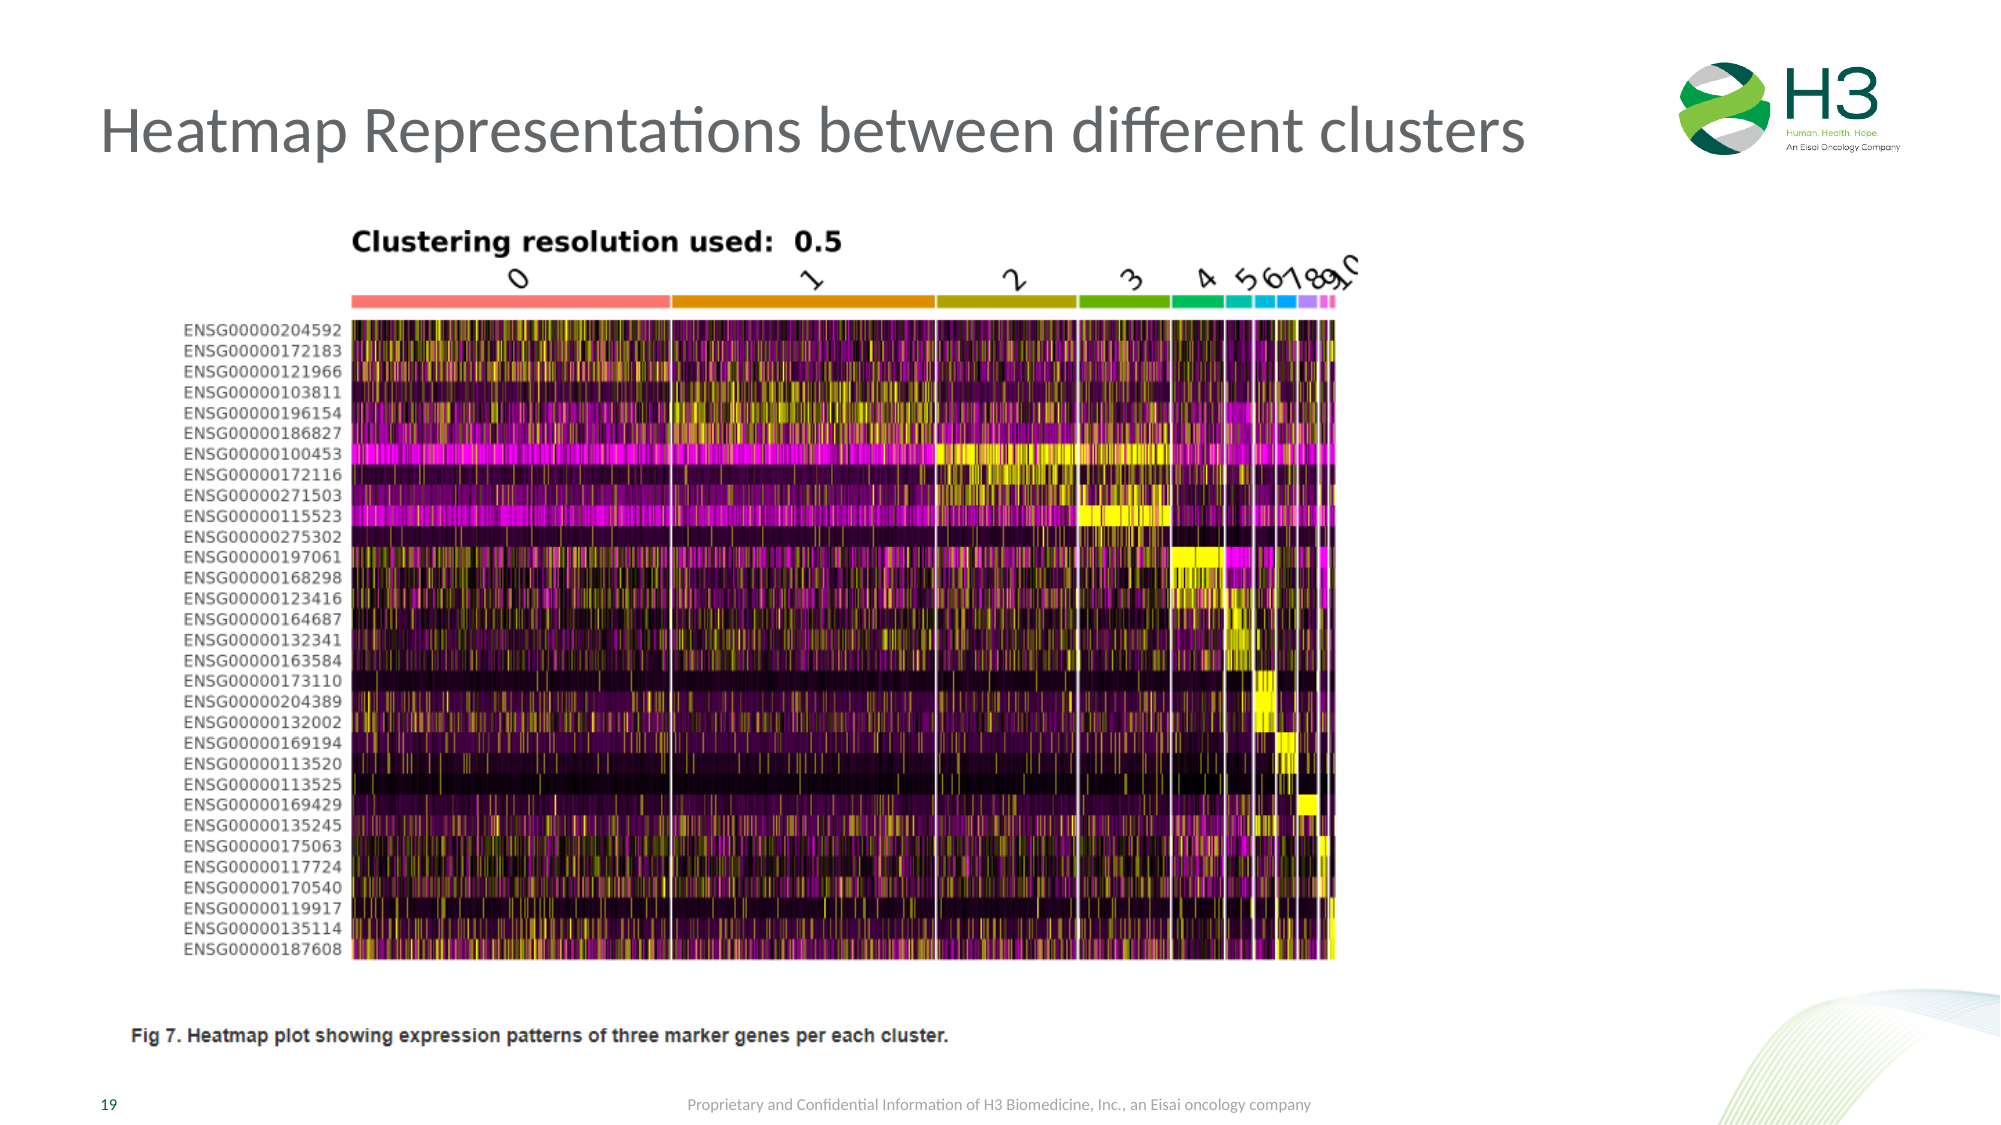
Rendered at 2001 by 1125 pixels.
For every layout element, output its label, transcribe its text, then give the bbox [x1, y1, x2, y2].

footer Proprietary and Confidential Information of H3 Biomedicine, Inc., an Eisai oncology company [635, 1083, 1365, 1125]
picture [1681, 62, 1900, 155]
title Heatmap Representations between different clusters [100, 0, 1681, 174]
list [100, 204, 1419, 1052]
picture [1700, 977, 2000, 1125]
slide_number 19 [100, 1083, 202, 1125]
